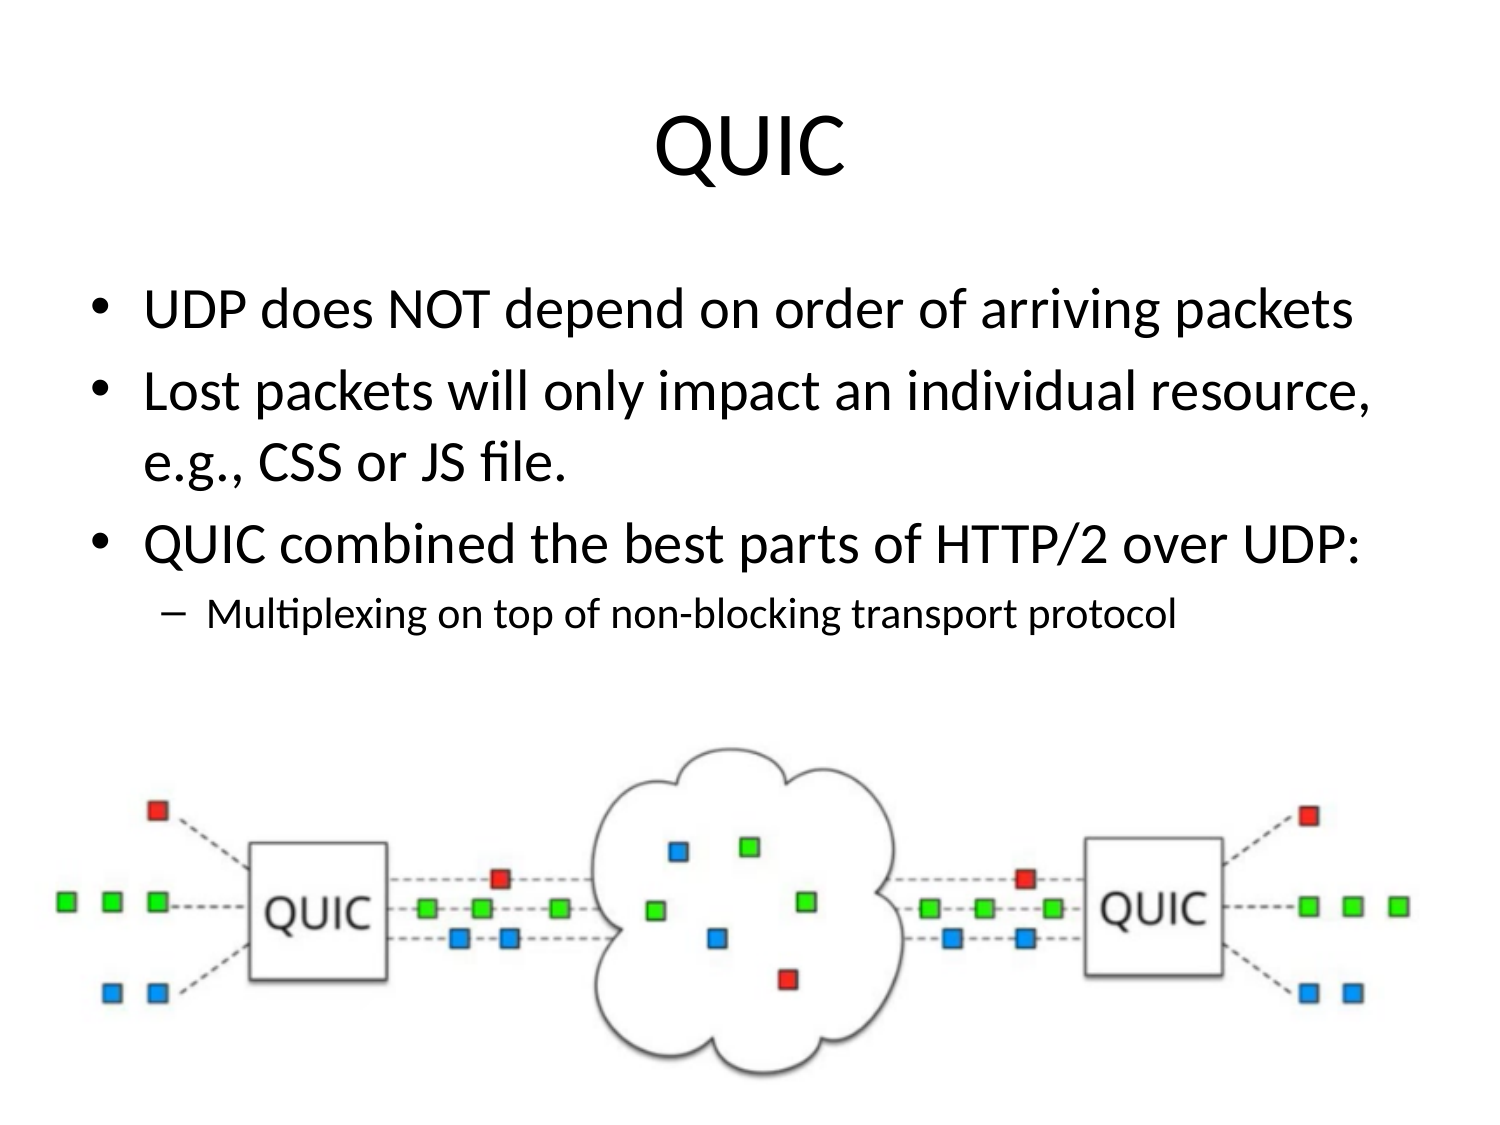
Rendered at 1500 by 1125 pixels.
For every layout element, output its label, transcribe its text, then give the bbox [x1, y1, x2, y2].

picture [0, 718, 1500, 1125]
title QUIC [75, 45, 1425, 233]
list UDP does NOT depend on order of arriving packets Lost packets will only impact an individual resource, e.g., CSS or JS file. QUIC combined the best parts of HTTP/2 over UDP: Multiplexing on top of non-blocking transport protocol [75, 262, 1473, 716]
